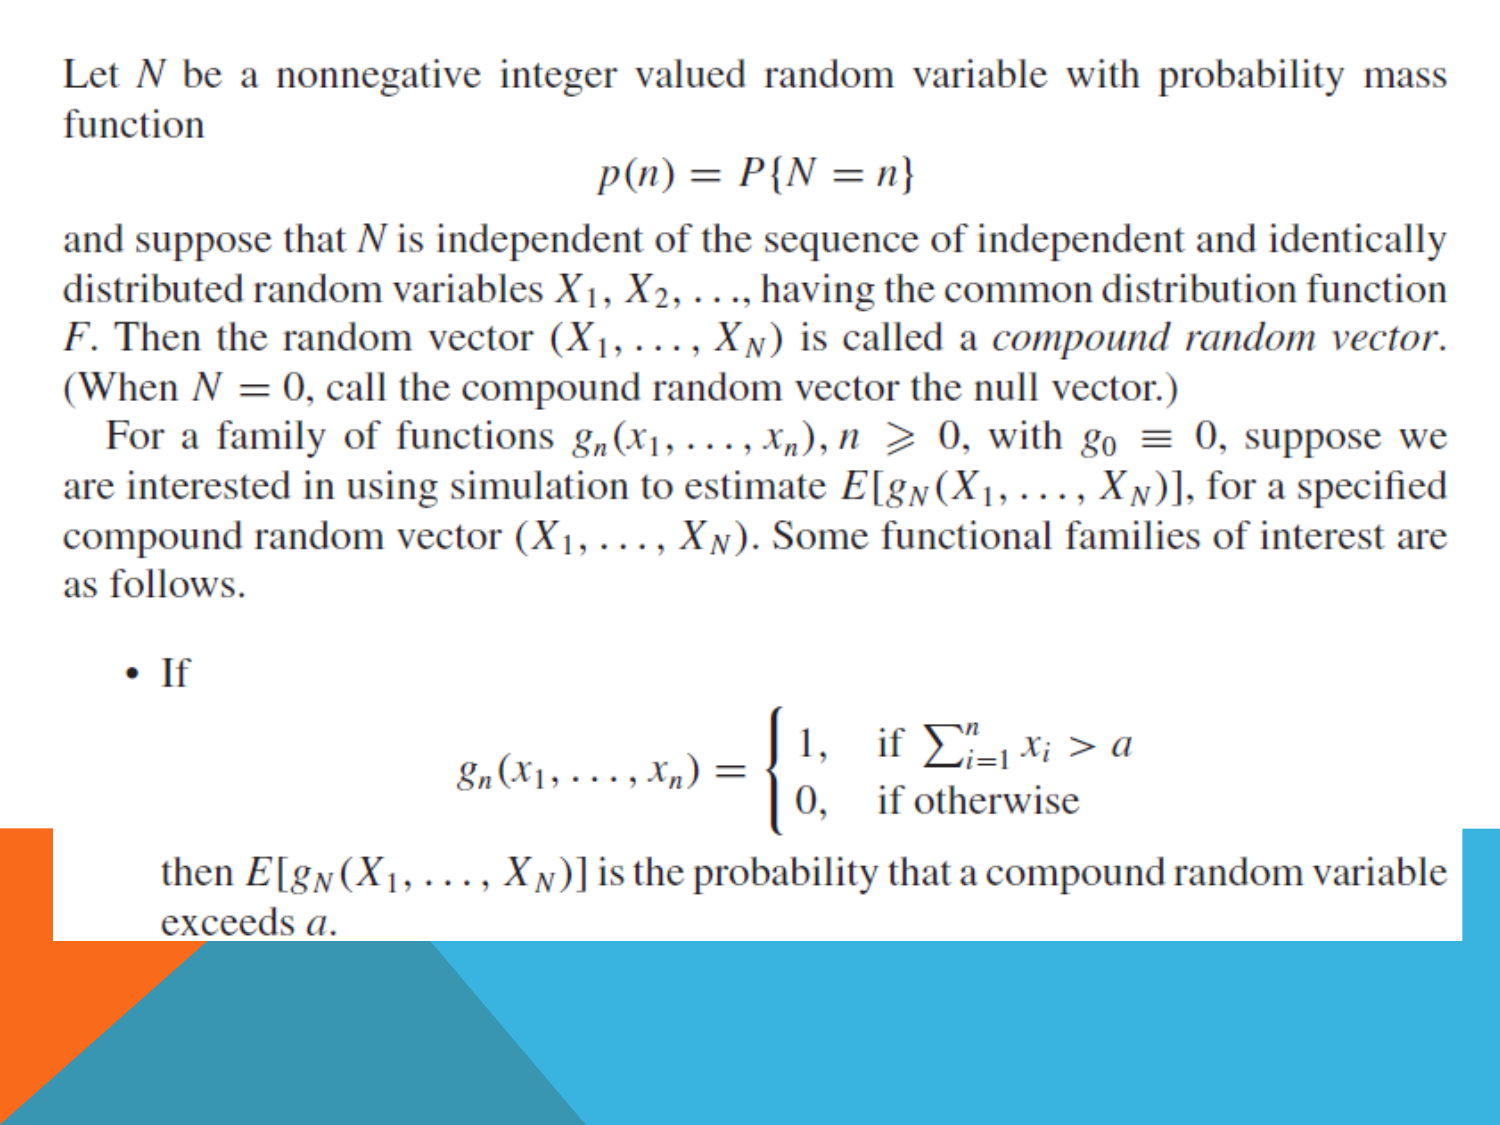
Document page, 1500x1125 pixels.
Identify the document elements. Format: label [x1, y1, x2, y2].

picture [52, 54, 1463, 941]
